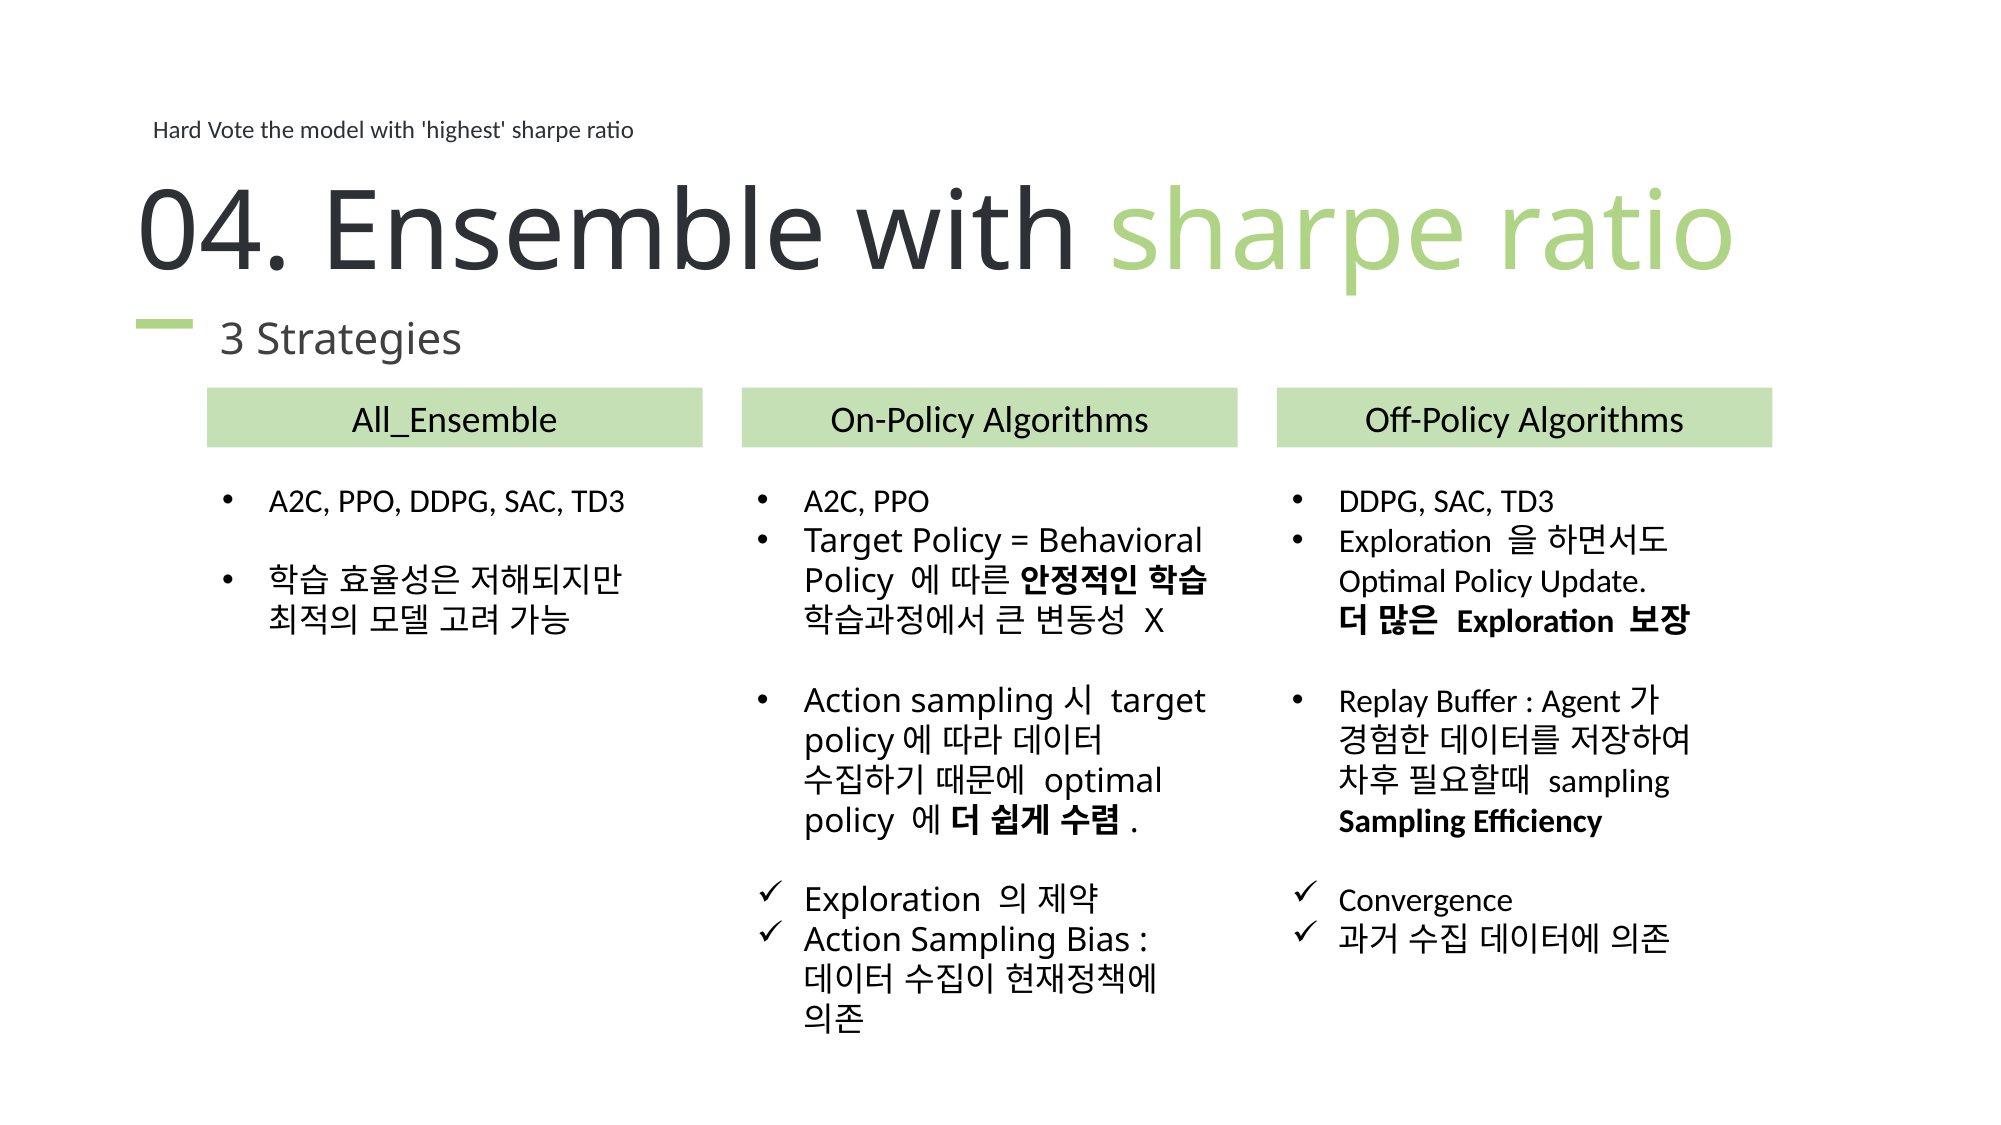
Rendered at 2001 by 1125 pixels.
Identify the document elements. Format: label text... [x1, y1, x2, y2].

text_box All_Ensemble [207, 387, 703, 448]
text_box 04. Ensemble with sharpe ratio [121, 151, 2000, 300]
text_box DDPG, SAC, TD3 Exploration 을 하면서도 Optimal Policy Update. 더 많은 Exploration 보장 Replay Buffer : Agent가 경험한 데이터를 저장하여 차후 필요할때 sampling Sampling Efficiency Convergence 과거 수집 데이터에 의존 [1276, 471, 1773, 966]
text_box Hard Vote the model with 'highest' sharpe ratio [138, 105, 705, 151]
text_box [136, 319, 193, 330]
text_box Off-Policy Algorithms [1276, 387, 1773, 448]
text_box A2C, PPO Target Policy = Behavioral Policy 에 따른 안정적인 학습 학습과정에서 큰 변동성 X Action sampling시 target policy에 따라 데이터 수집하기 때문에 optimal policy 에 더 쉽게 수렴. Exploration 의 제약 Action Sampling Bias : 데이터 수집이 현재정책에 의존 [741, 471, 1238, 1046]
text_box On-Policy Algorithms [741, 387, 1238, 448]
text_box A2C, PPO, DDPG, SAC, TD3 학습 효율성은 저해되지만 최적의 모델 고려 가능 [207, 471, 703, 647]
text_box 3 Strategies [204, 303, 1091, 371]
